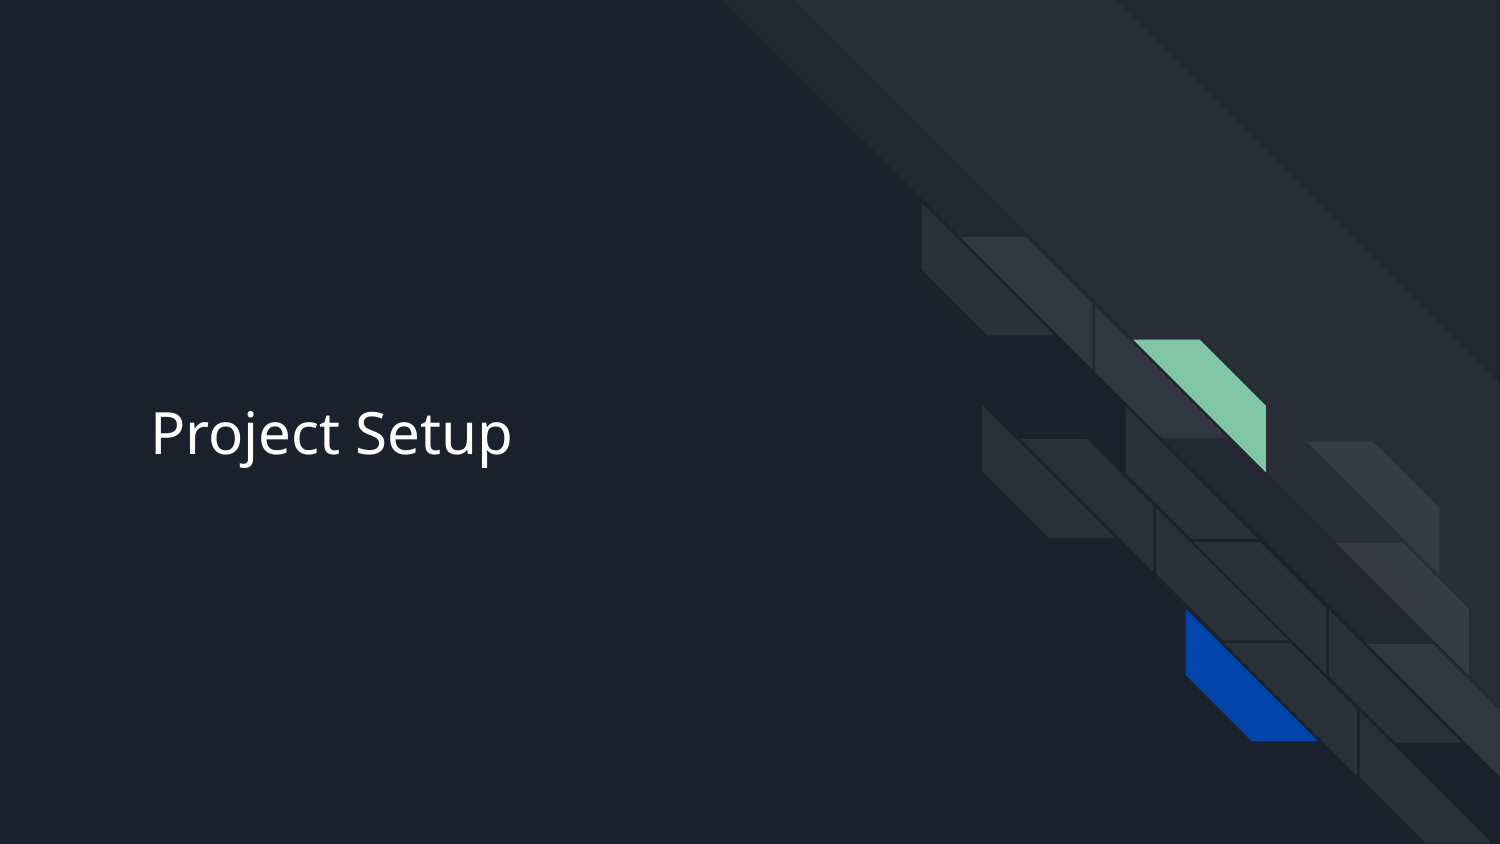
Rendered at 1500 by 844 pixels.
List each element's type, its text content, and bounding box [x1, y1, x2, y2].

title Project Setup [135, 336, 888, 526]
